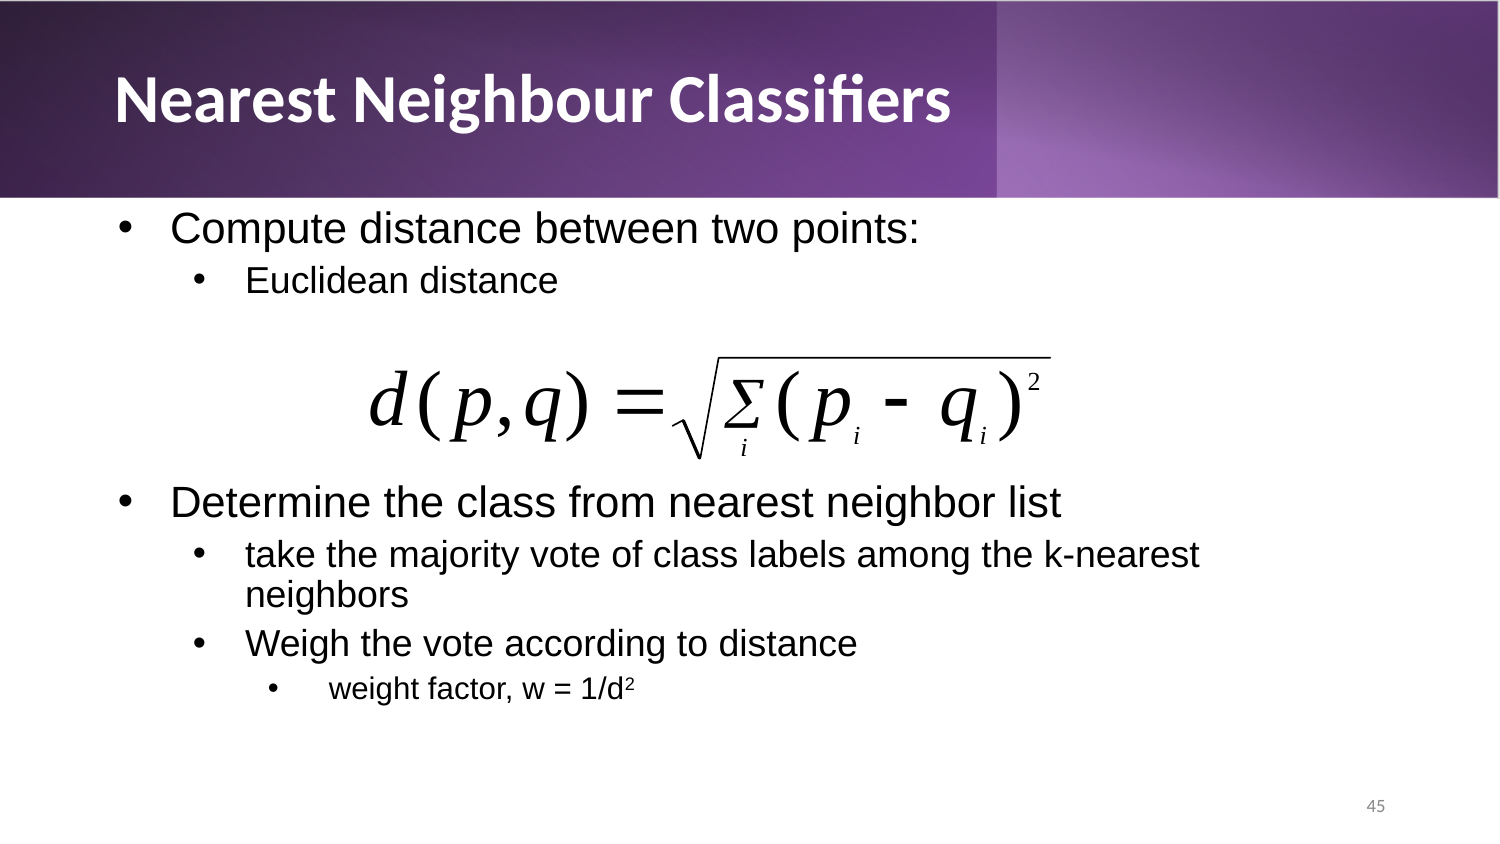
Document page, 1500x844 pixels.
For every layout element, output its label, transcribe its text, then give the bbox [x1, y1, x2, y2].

picture [0, 0, 1500, 199]
slide_number 45 [1059, 782, 1397, 827]
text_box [362, 349, 1060, 468]
text_box Compute distance between two points: Euclidean distance Determine the class from nearest neighbor list take the majority vote of class labels among the k-nearest neighbors Weigh the vote according to distance weight factor, w = 1/d2 [83, 207, 1341, 736]
